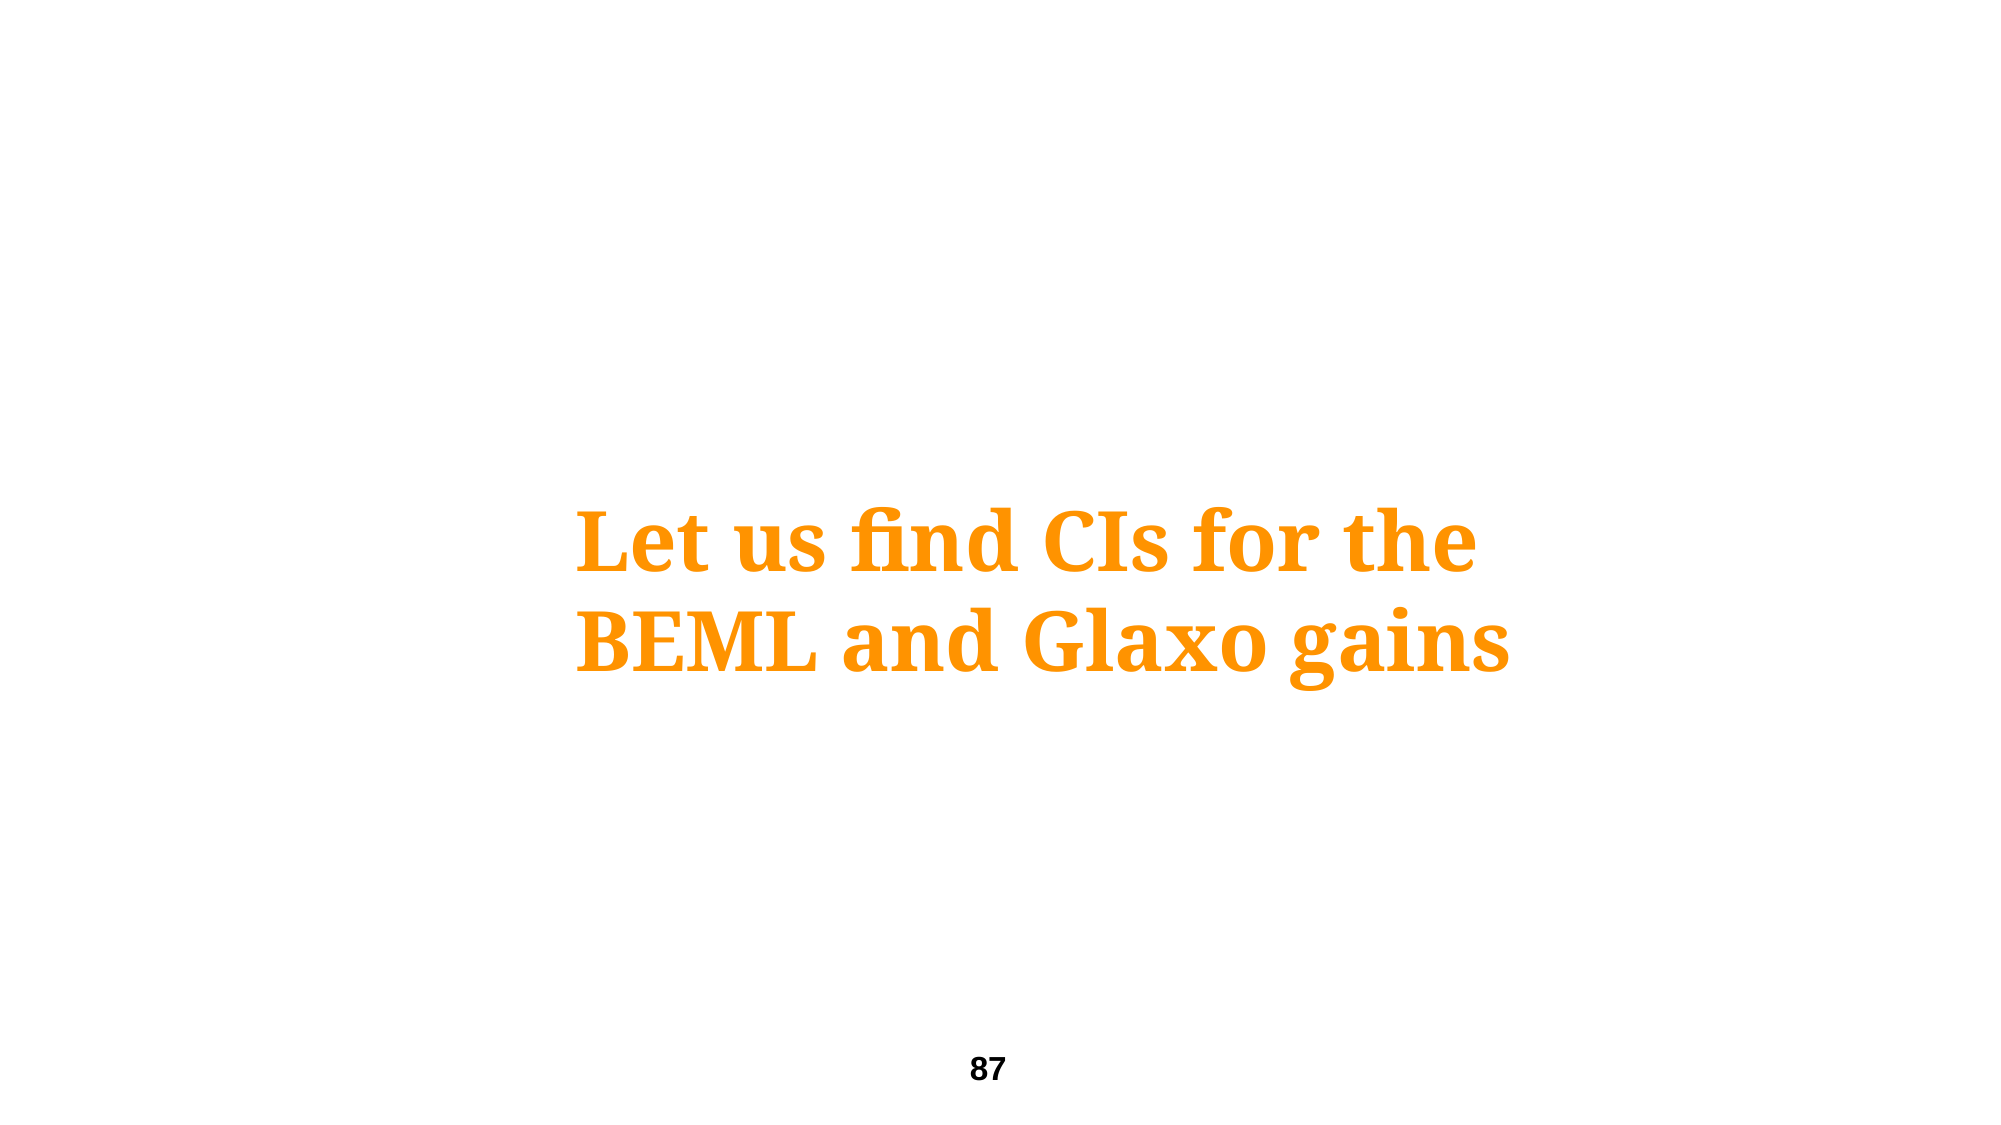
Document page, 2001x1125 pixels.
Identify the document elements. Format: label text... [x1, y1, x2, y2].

text_box Let us find CIs for the BEML and Glaxo gains [527, 434, 1520, 689]
